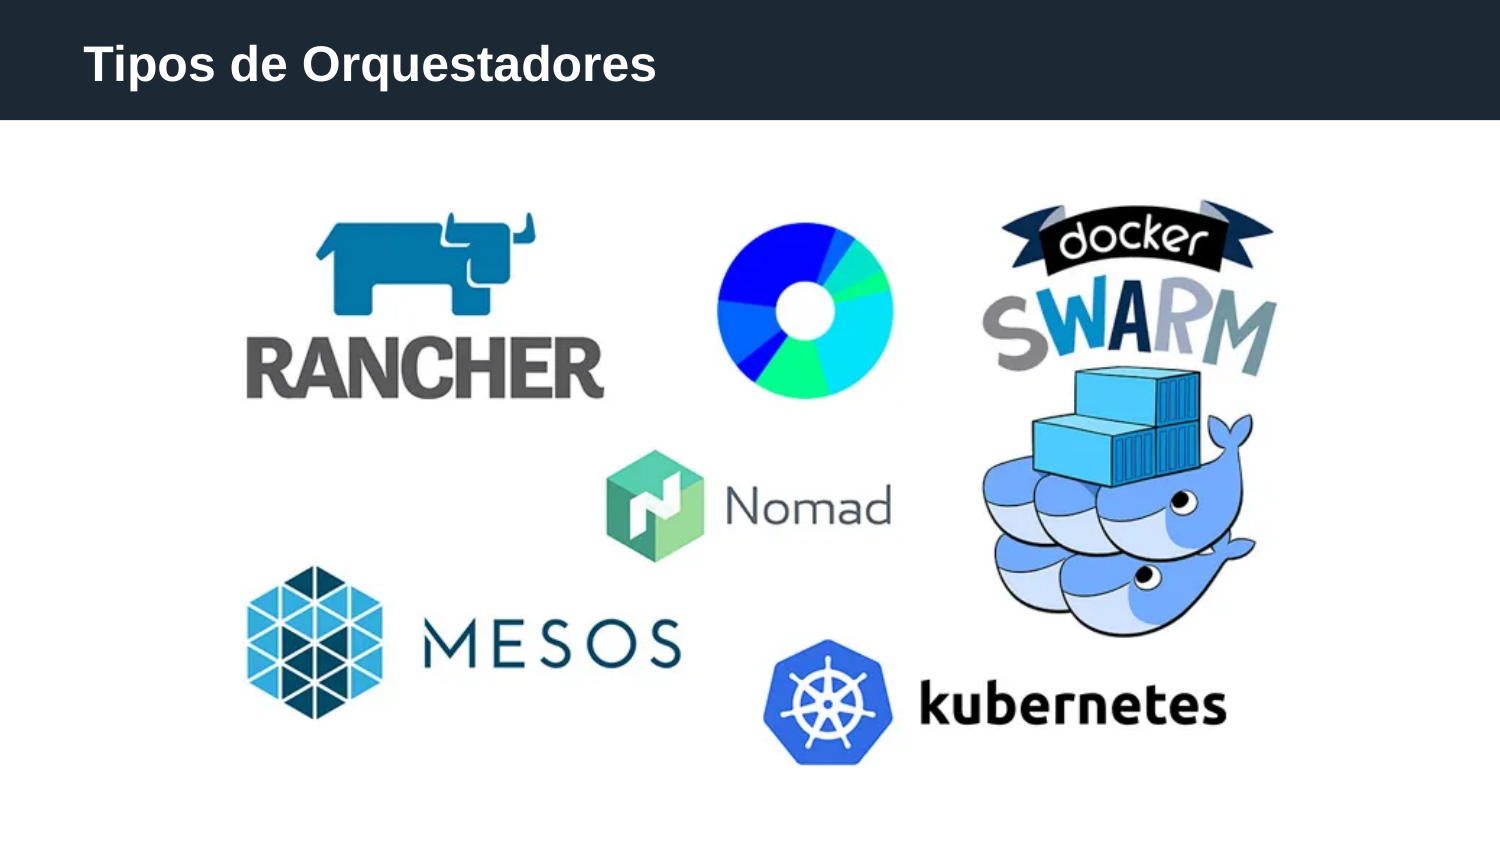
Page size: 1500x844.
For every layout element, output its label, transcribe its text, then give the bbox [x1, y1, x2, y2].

text_box [0, 0, 1500, 121]
picture [184, 152, 1342, 804]
text_box Tipos de Orquestadores [83, 31, 1444, 89]
